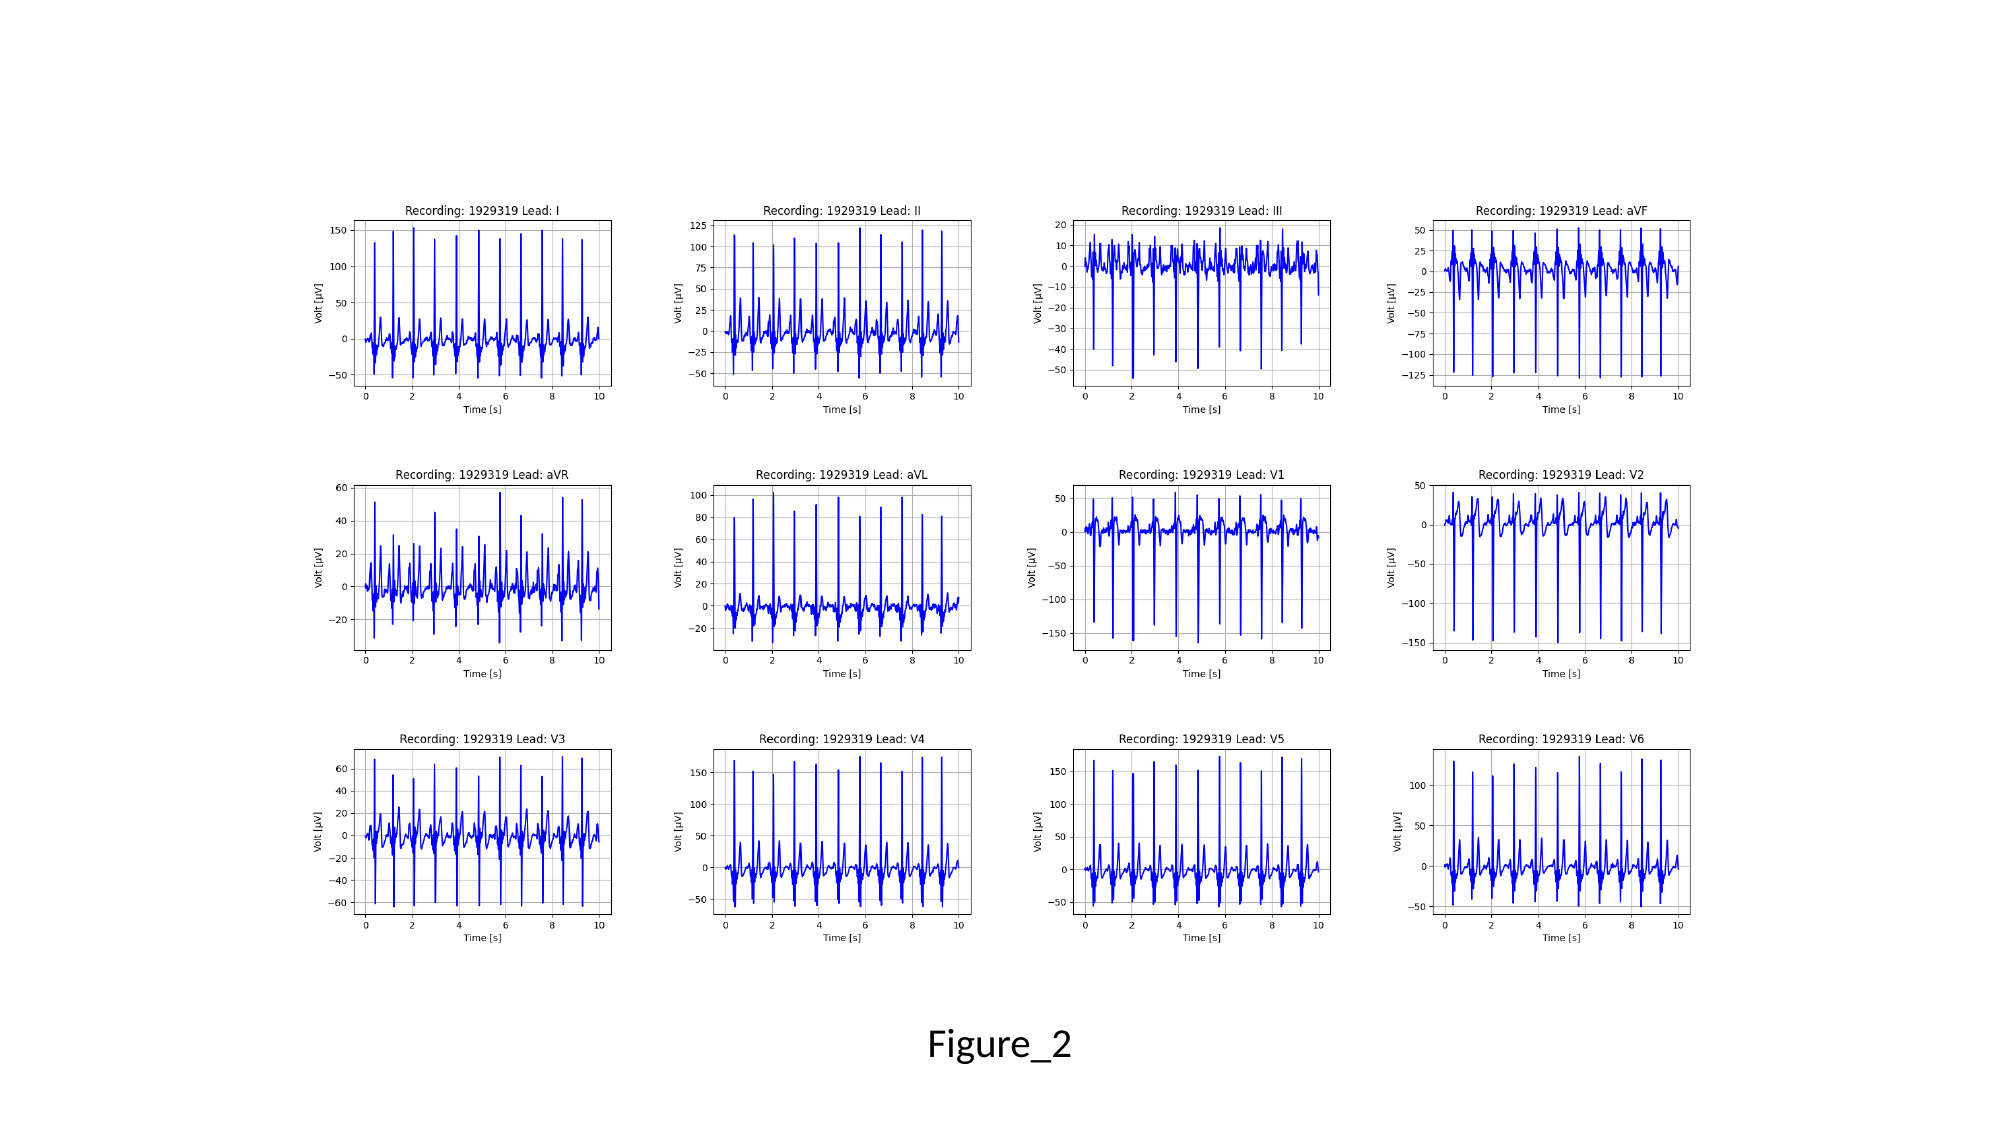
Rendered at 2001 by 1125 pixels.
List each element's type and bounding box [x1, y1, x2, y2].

text_box [138, 112, 1862, 1075]
